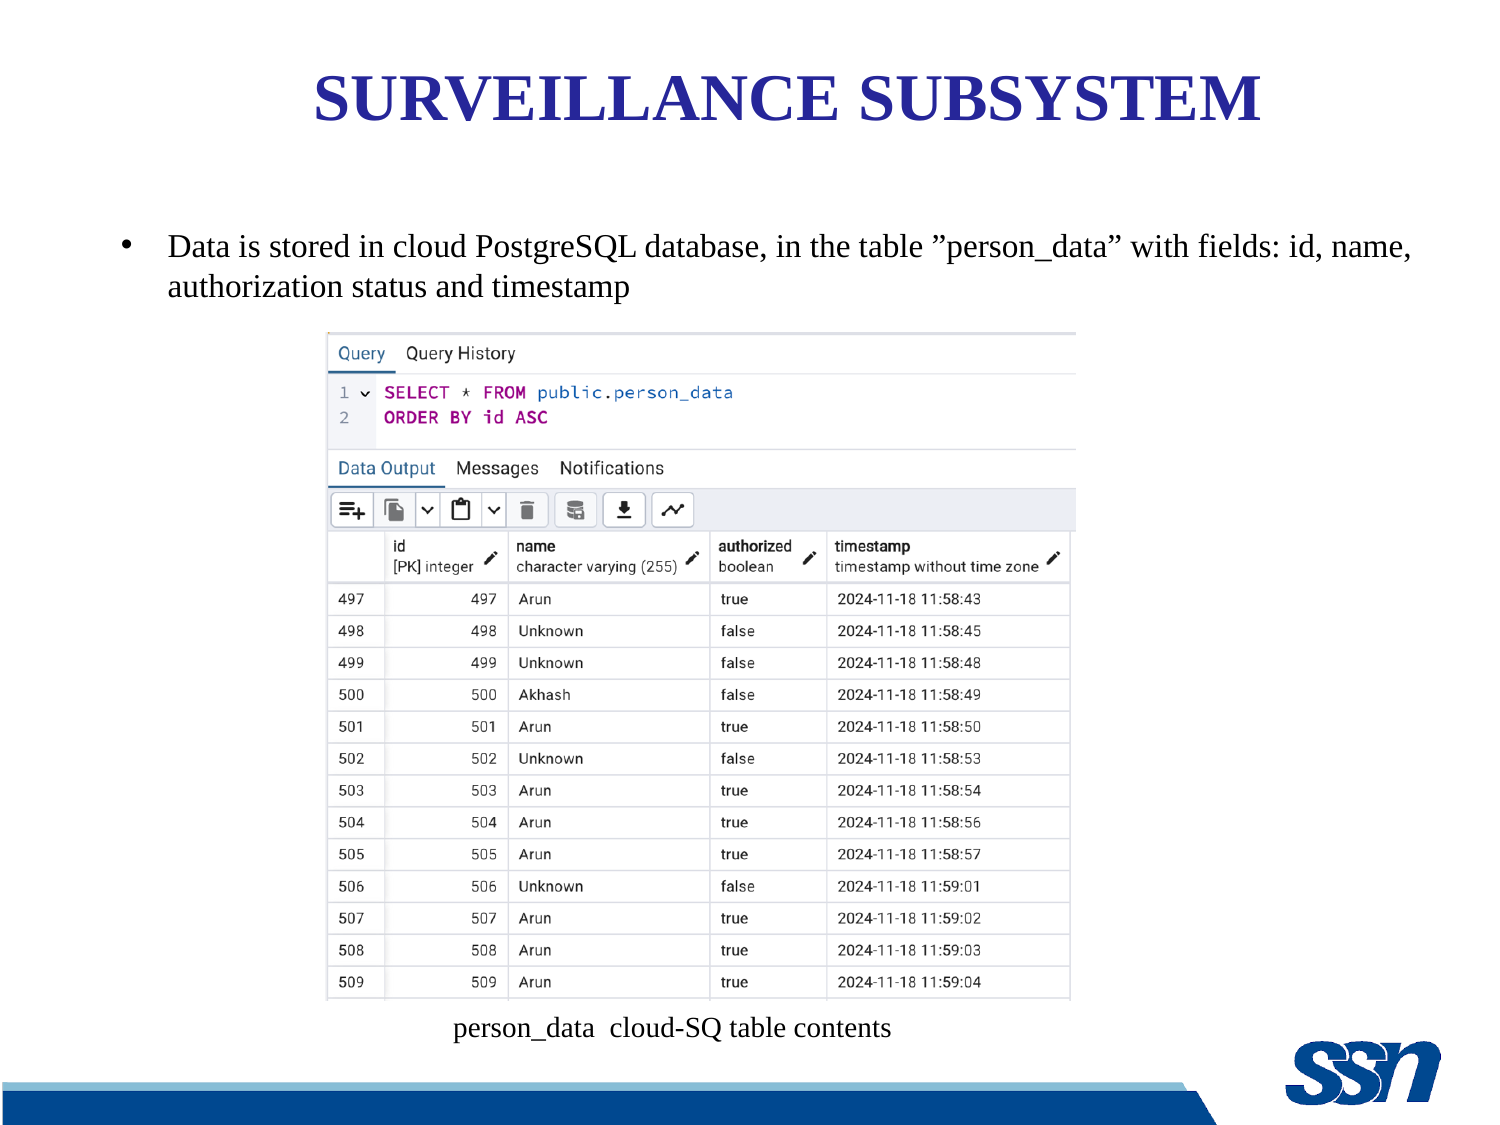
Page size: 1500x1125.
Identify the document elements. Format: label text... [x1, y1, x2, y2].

picture [325, 332, 1076, 1001]
text_box Data is stored in cloud PostgreSQL database, in the table ”person_data” with fields: id, name, authorization status and timestamp [106, 217, 1443, 312]
text_box person_data cloud-SQ table contents [438, 1009, 963, 1051]
picture [0, 1028, 1500, 1125]
title SURVEILLANCE SUBSYSTEM [76, 0, 1500, 188]
